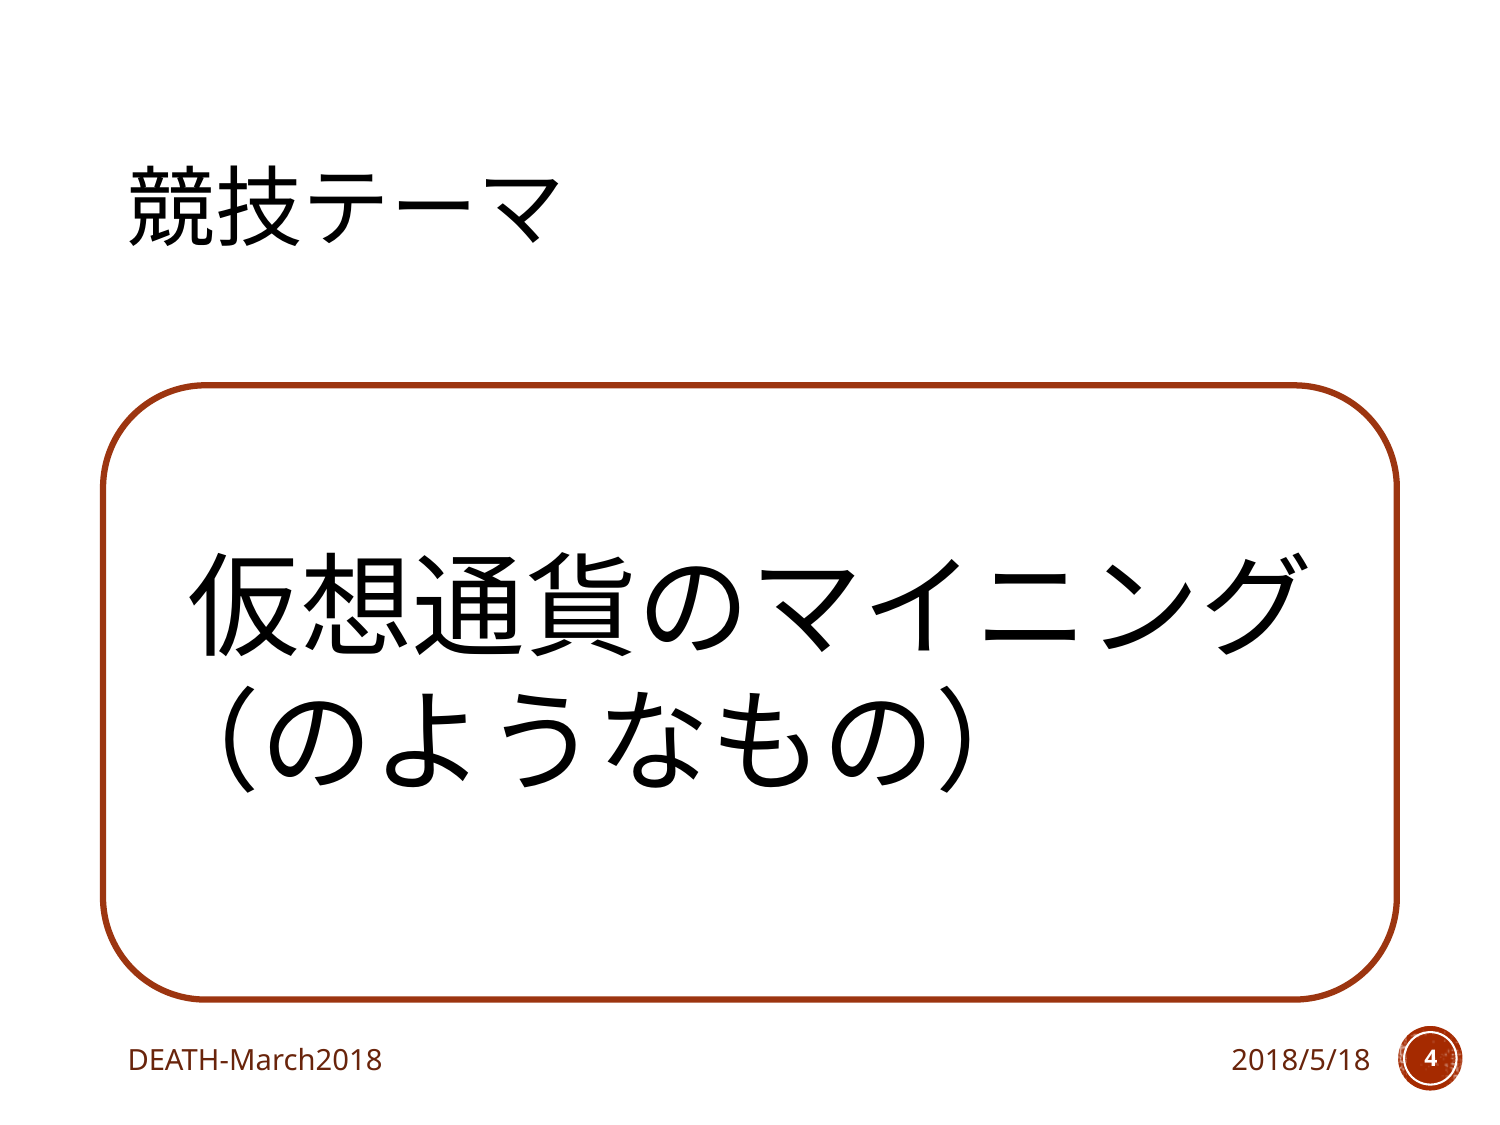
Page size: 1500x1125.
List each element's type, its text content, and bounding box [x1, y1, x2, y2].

slide_number 3 [1391, 1028, 1471, 1089]
text_box 仮想通貨のマイニング （のようなもの） [101, 384, 1398, 1001]
title 競技テーマ [112, 79, 1388, 344]
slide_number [982, 1028, 1386, 1089]
footer DEATH-March2018 [112, 1028, 891, 1089]
